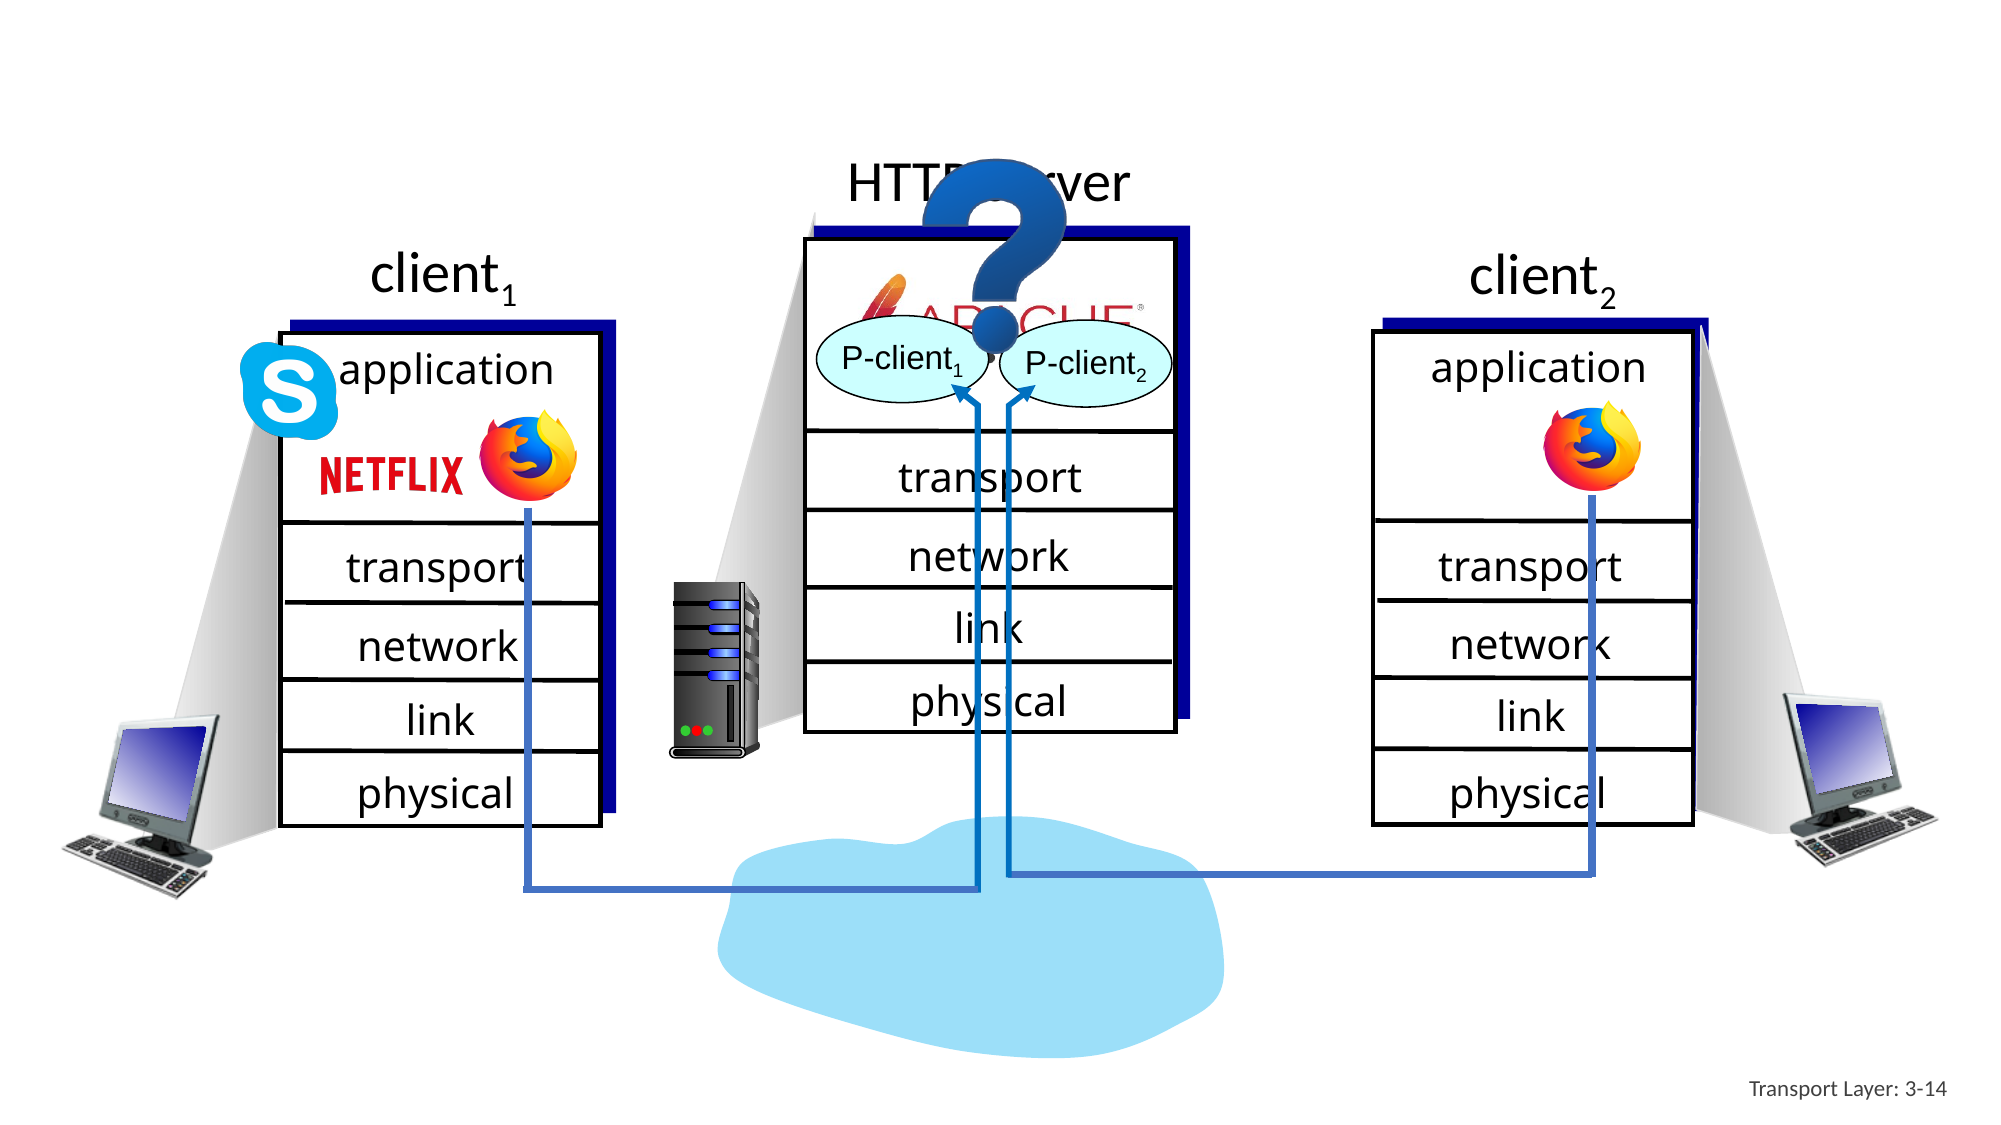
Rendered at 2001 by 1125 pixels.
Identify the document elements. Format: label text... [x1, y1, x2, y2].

picture [866, 123, 1134, 390]
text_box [23, 135, 1977, 914]
slide_number Transport Layer: 3-14 [1512, 1056, 1963, 1117]
text_box [717, 914, 1225, 1059]
